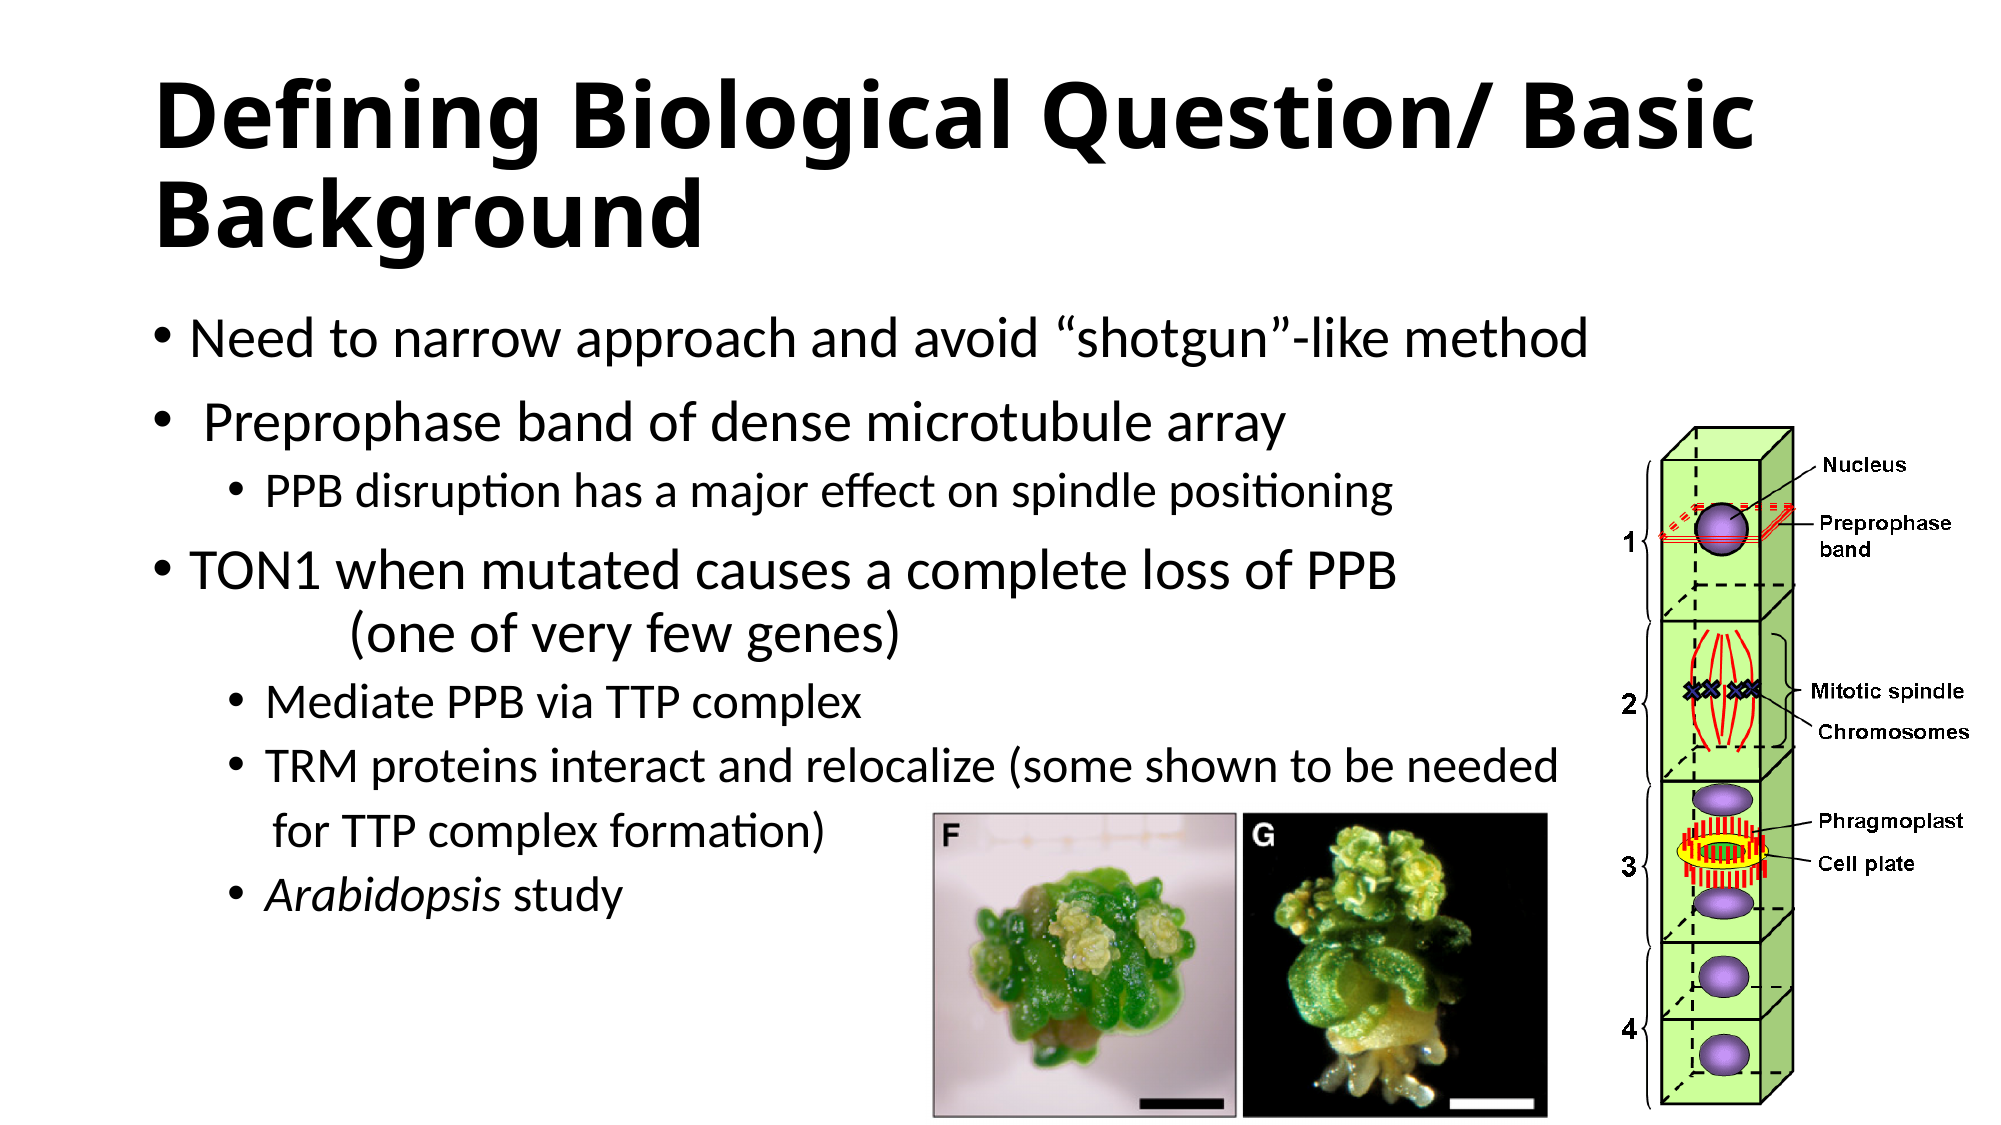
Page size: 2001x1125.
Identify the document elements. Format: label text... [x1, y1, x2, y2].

list Need to narrow approach and avoid “shotgun”-like method Preprophase band of dense microtubule array PPB disruption has a major effect on spindle positioning TON1 when mutated causes a complete loss of PPB (one of very few genes) Mediate PPB via TTP complex TRM proteins interact and relocalize (some shown to be needed for TTP complex formation) Arabidopsis study [137, 299, 1863, 1014]
picture [925, 802, 1550, 1125]
title Defining Biological Question/ Basic Background [137, 59, 1863, 278]
picture [1609, 411, 1984, 1125]
